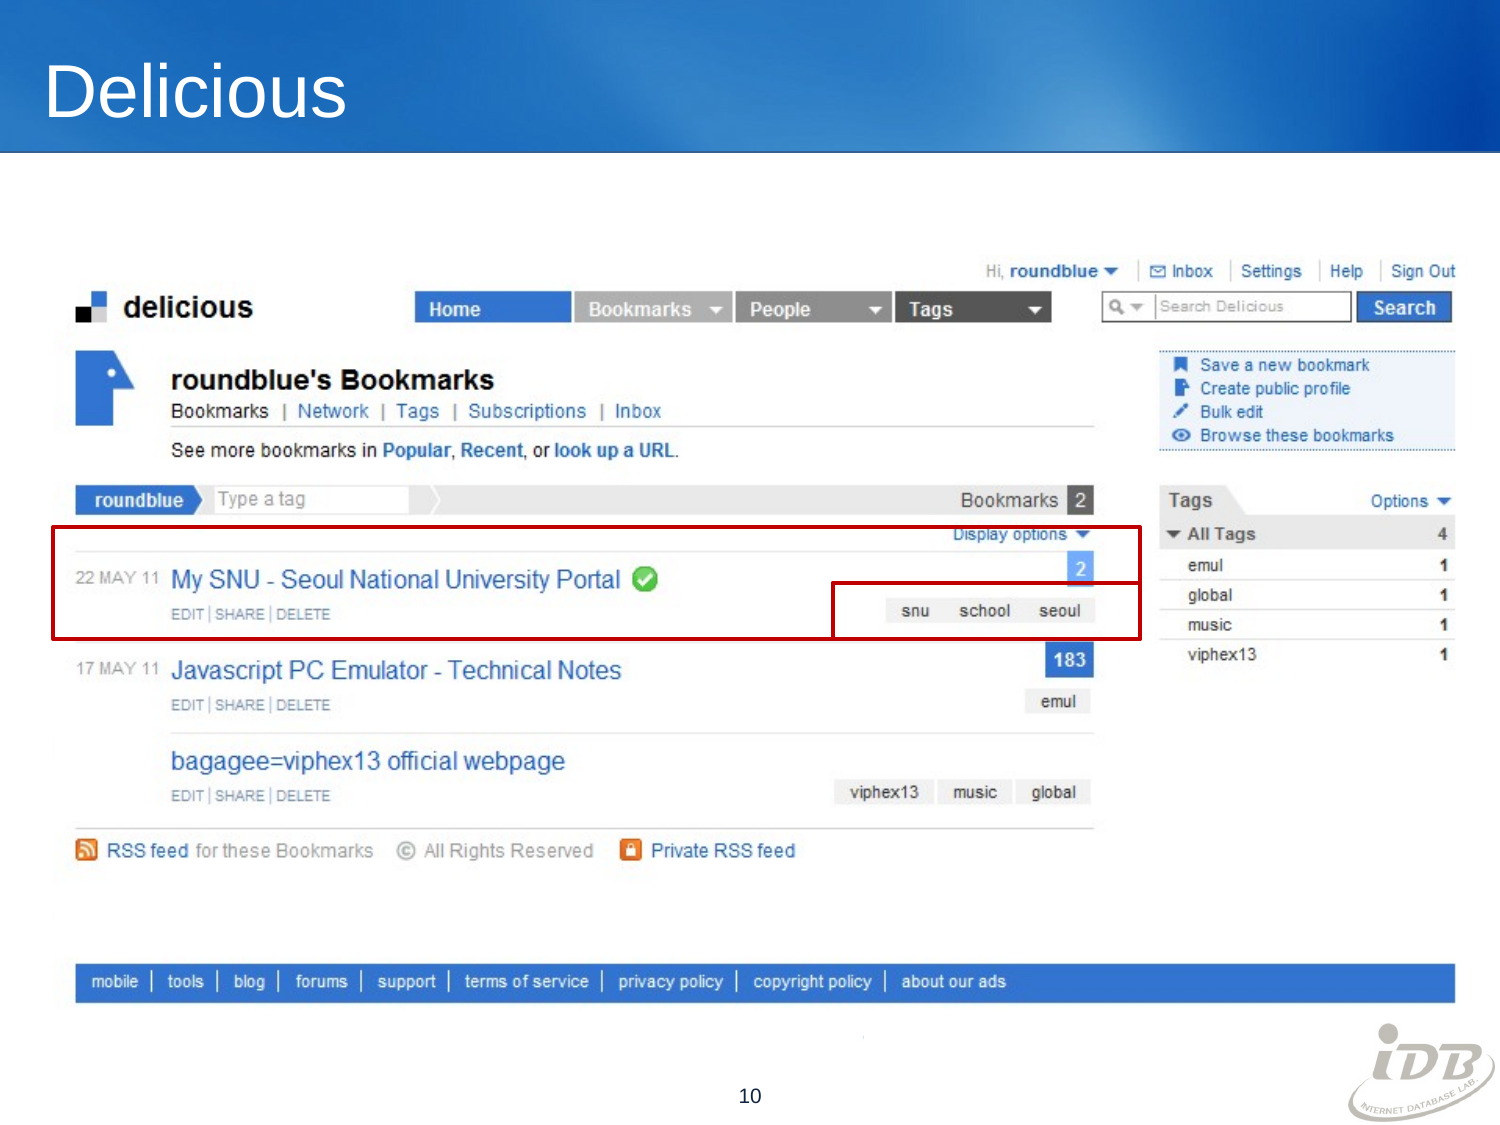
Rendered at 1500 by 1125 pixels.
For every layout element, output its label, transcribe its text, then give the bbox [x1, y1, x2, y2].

picture [0, 0, 1500, 151]
slide_number 10 [697, 1078, 803, 1114]
title Delicious [28, 23, 1472, 153]
picture [0, 153, 1500, 1125]
